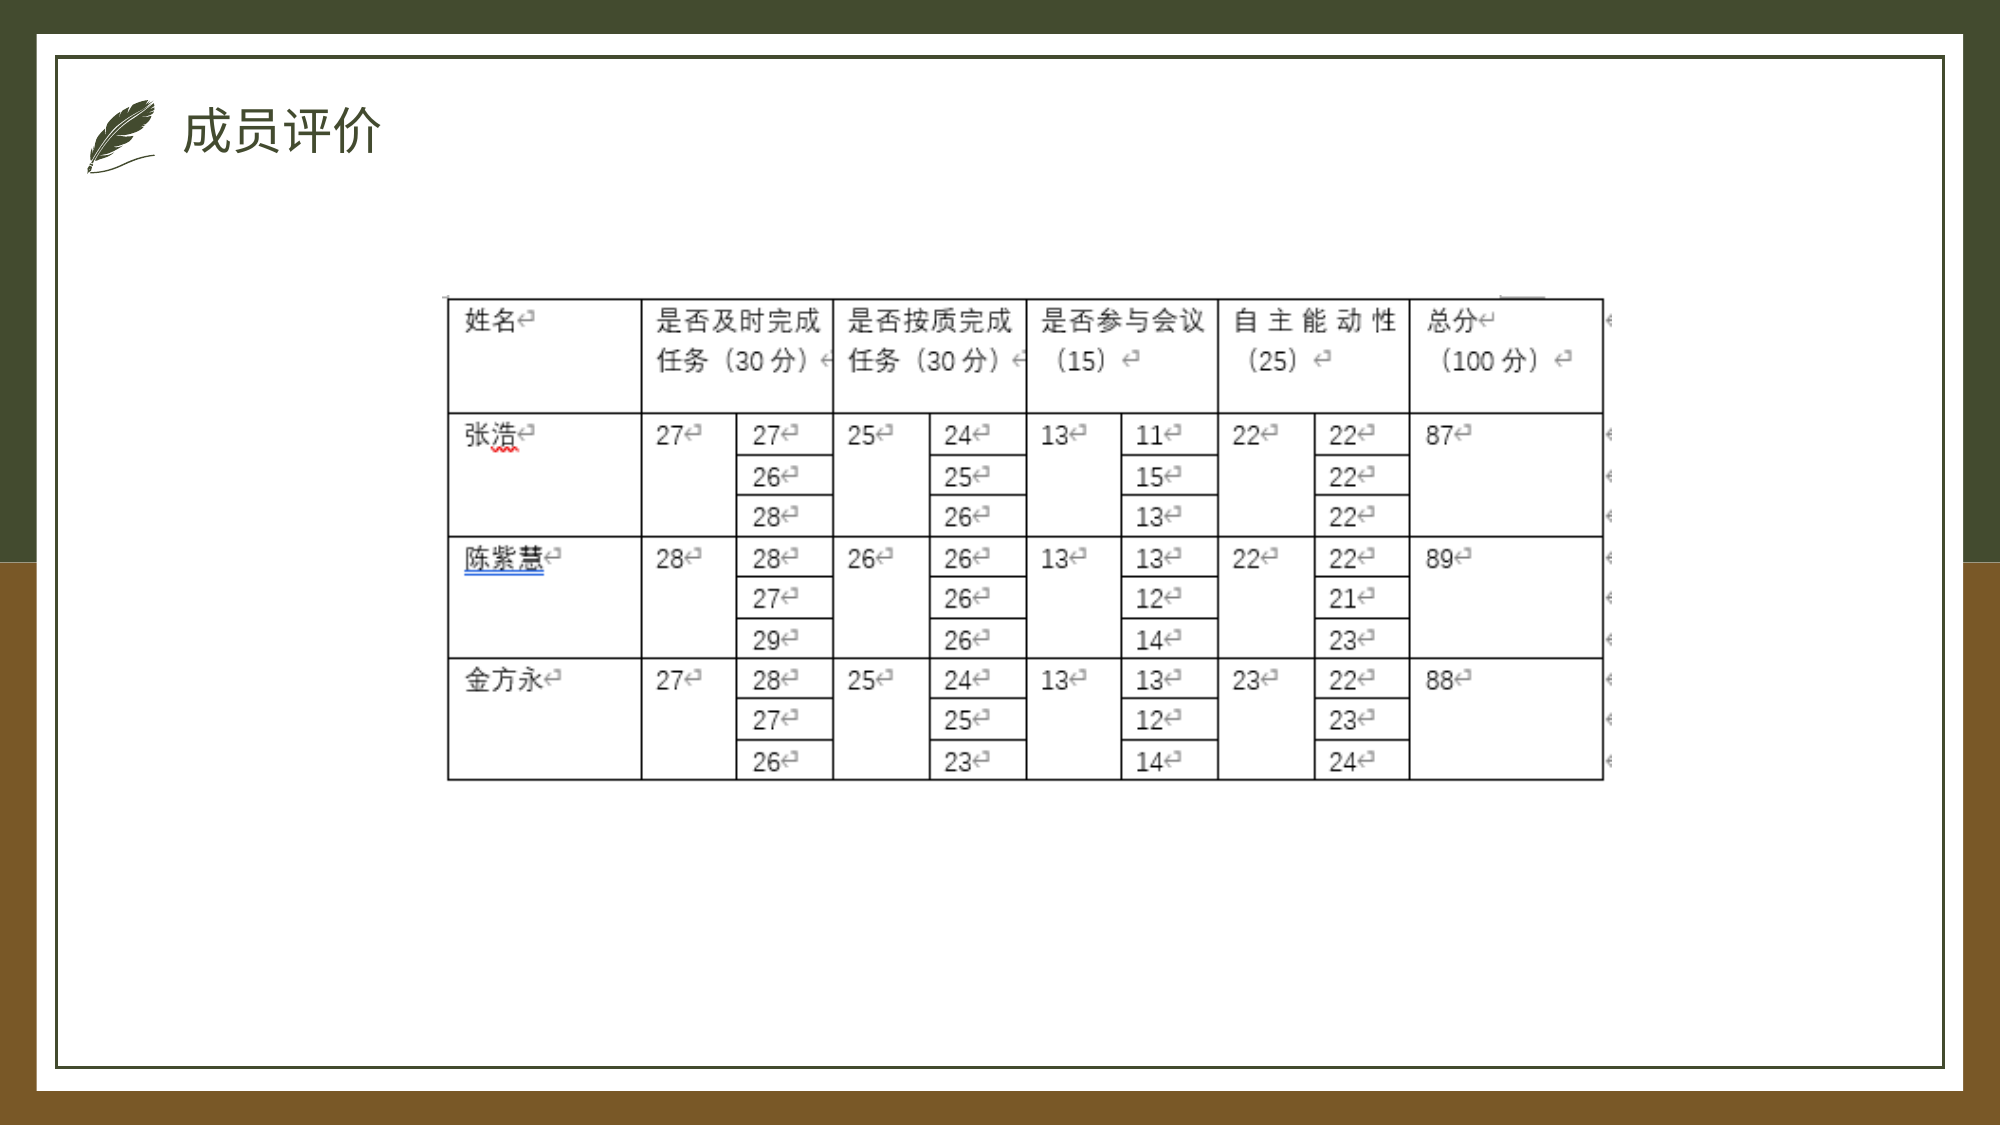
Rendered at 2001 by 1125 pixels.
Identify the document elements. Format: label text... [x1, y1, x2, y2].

picture [442, 295, 1612, 785]
title 成员评价 [167, 96, 1068, 170]
